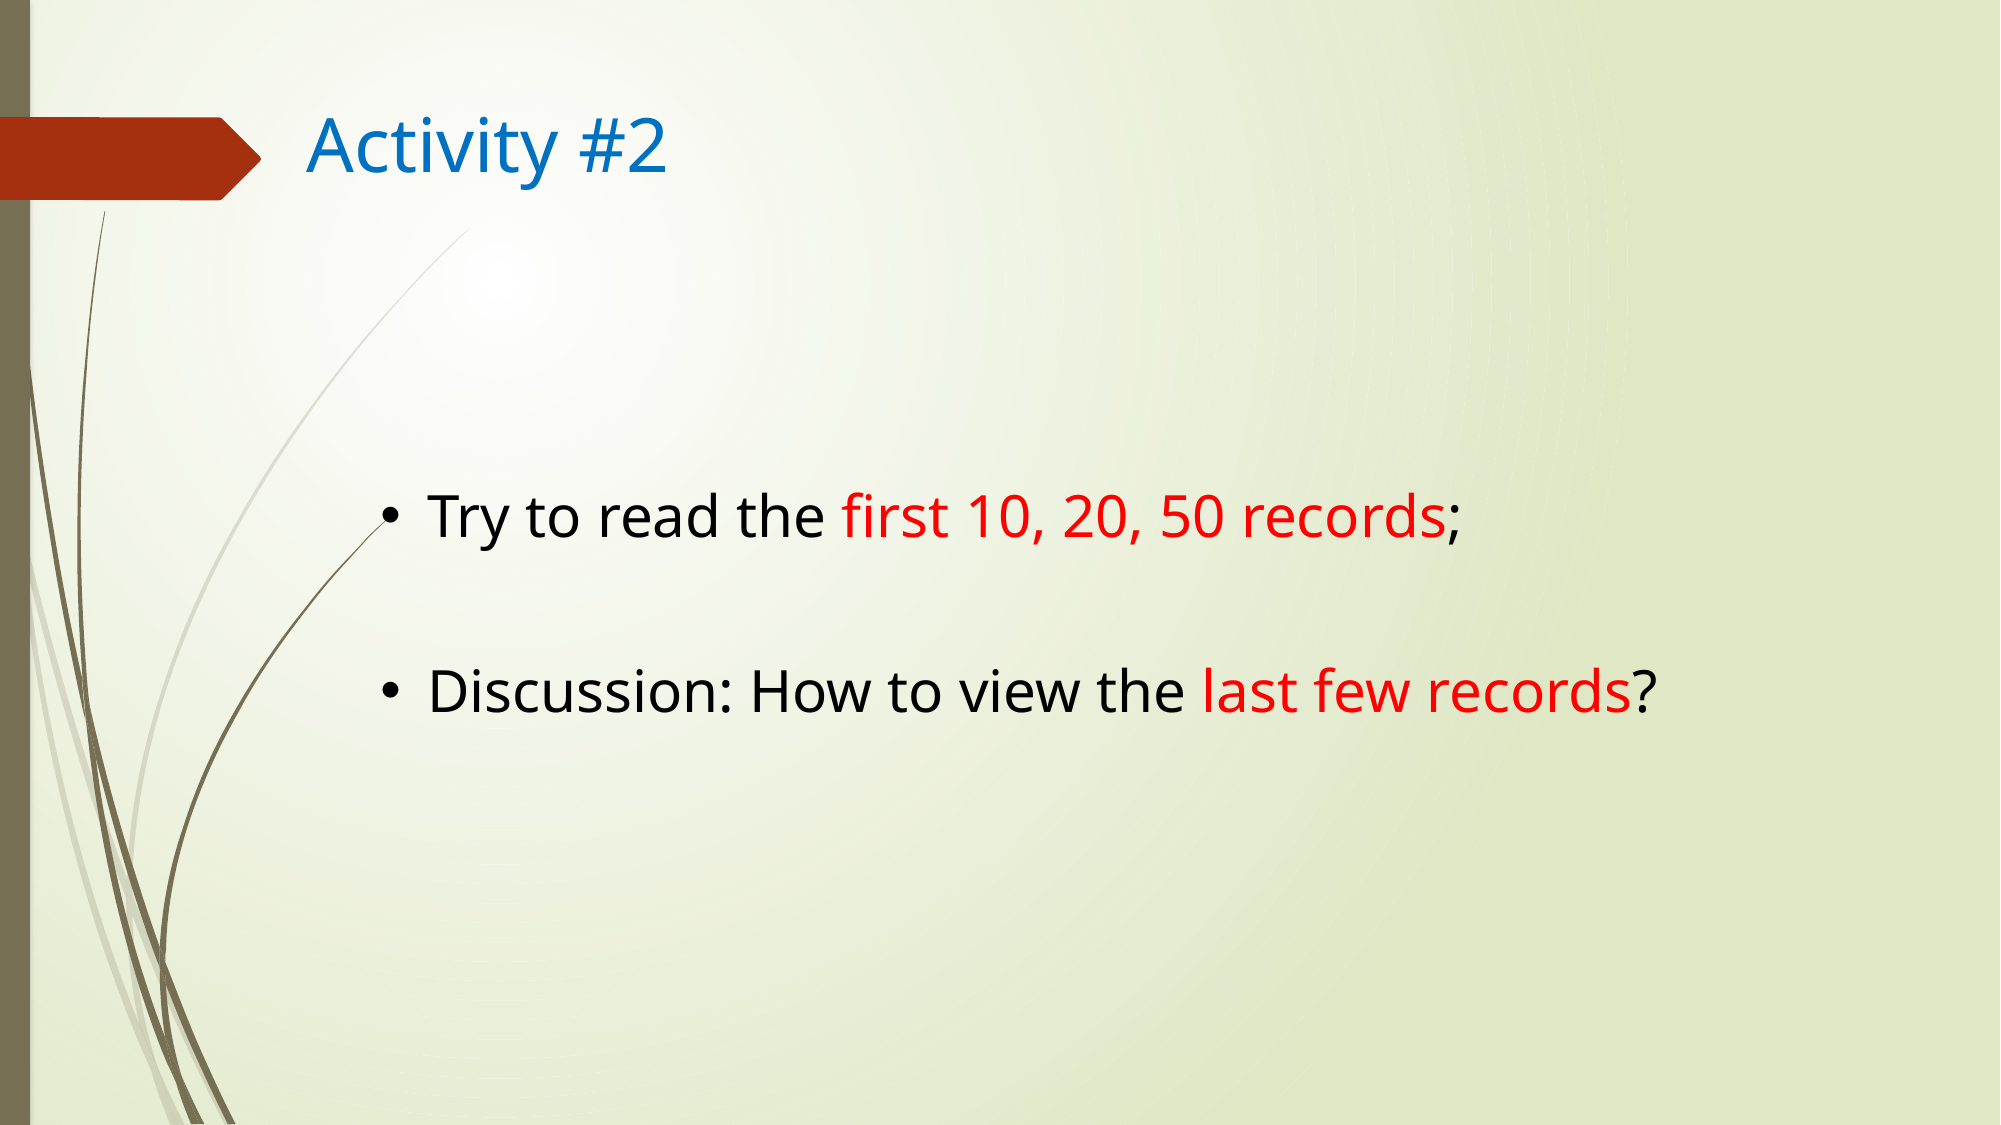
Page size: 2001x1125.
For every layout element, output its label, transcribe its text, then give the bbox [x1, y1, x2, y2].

title Activity #2 [291, 90, 1863, 308]
text_box Try to read the first 10, 20, 50 records; Discussion: How to view the last few records? [365, 366, 1830, 907]
